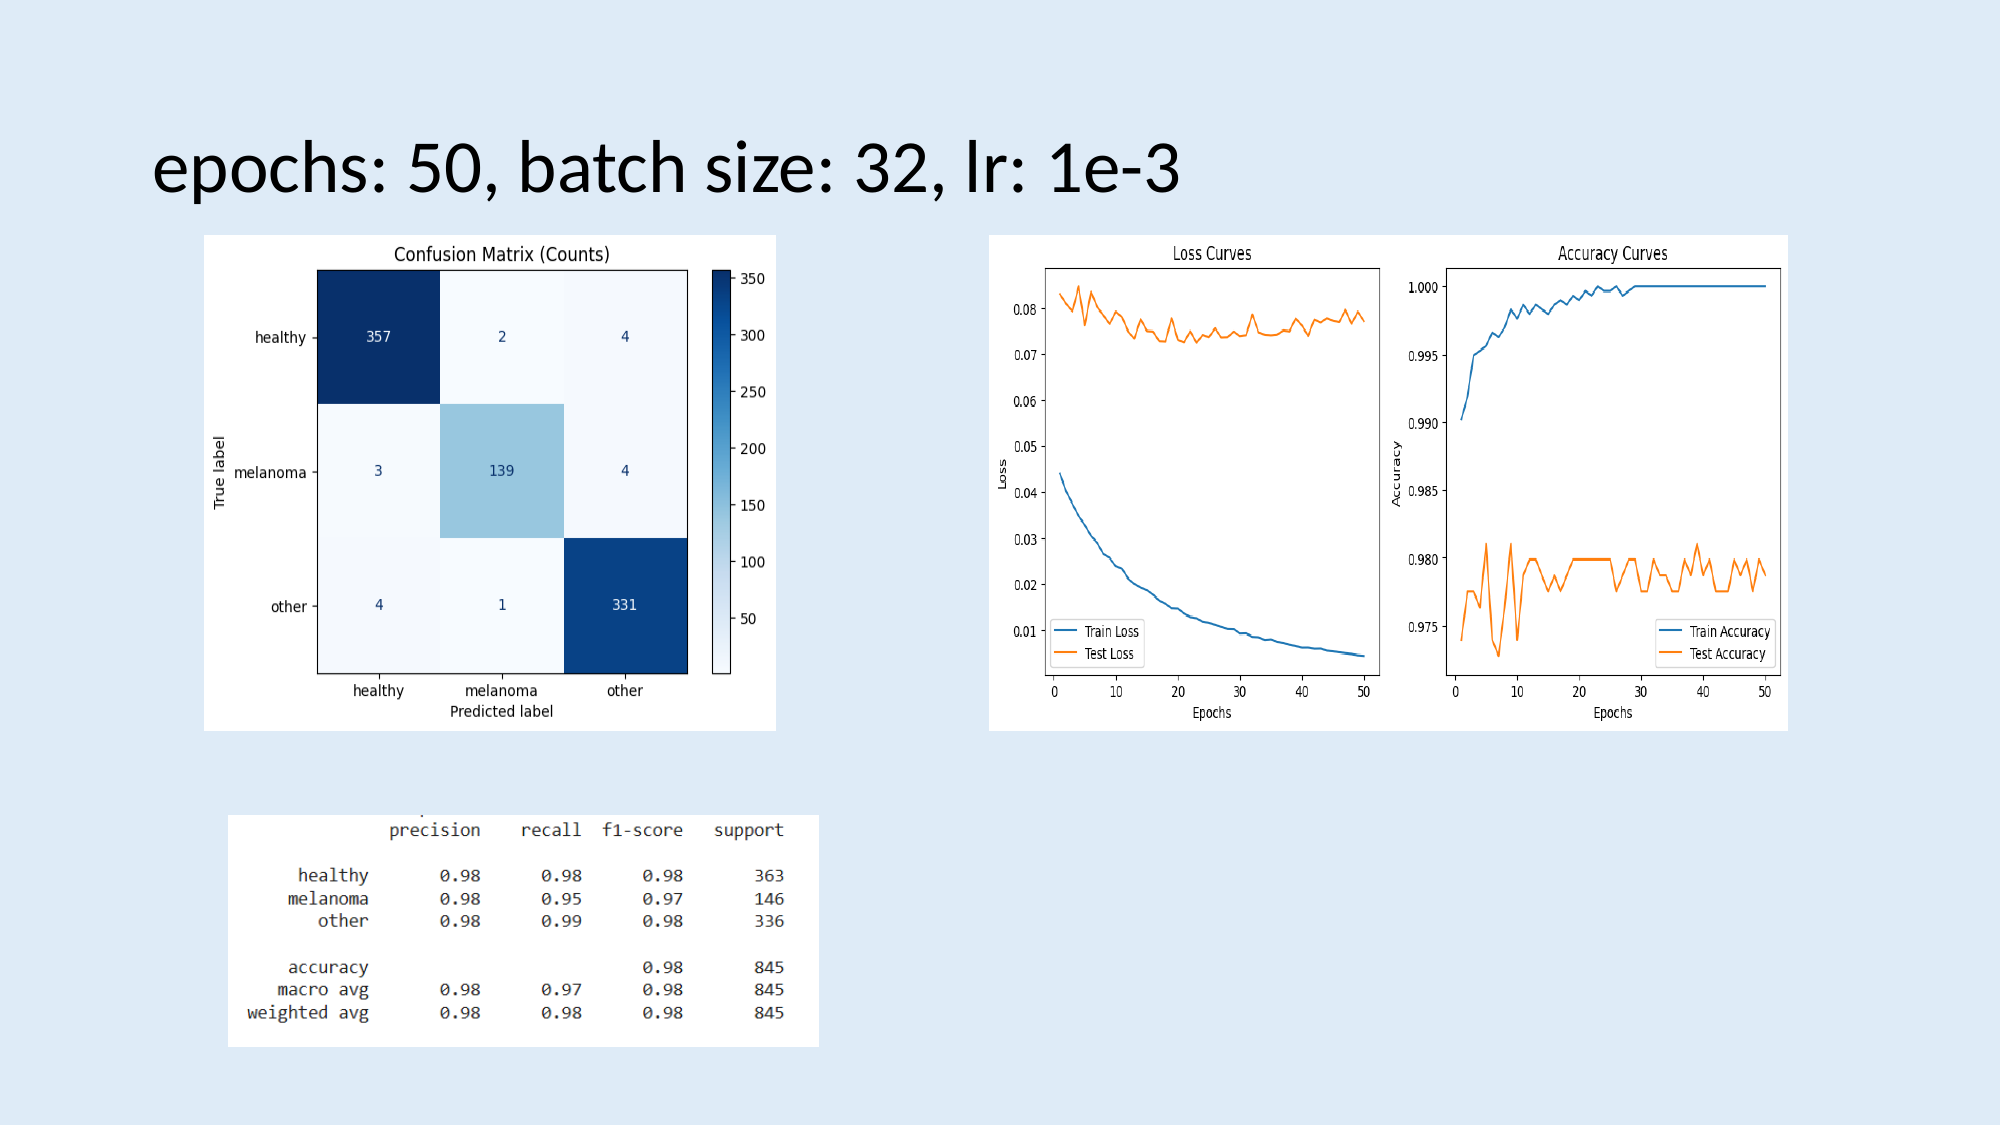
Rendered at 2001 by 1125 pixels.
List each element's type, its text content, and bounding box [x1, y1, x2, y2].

picture [204, 235, 776, 731]
title epochs: 50, batch size: 32, lr: 1e-3 [137, 59, 1863, 278]
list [228, 815, 819, 1047]
picture [989, 235, 1788, 731]
